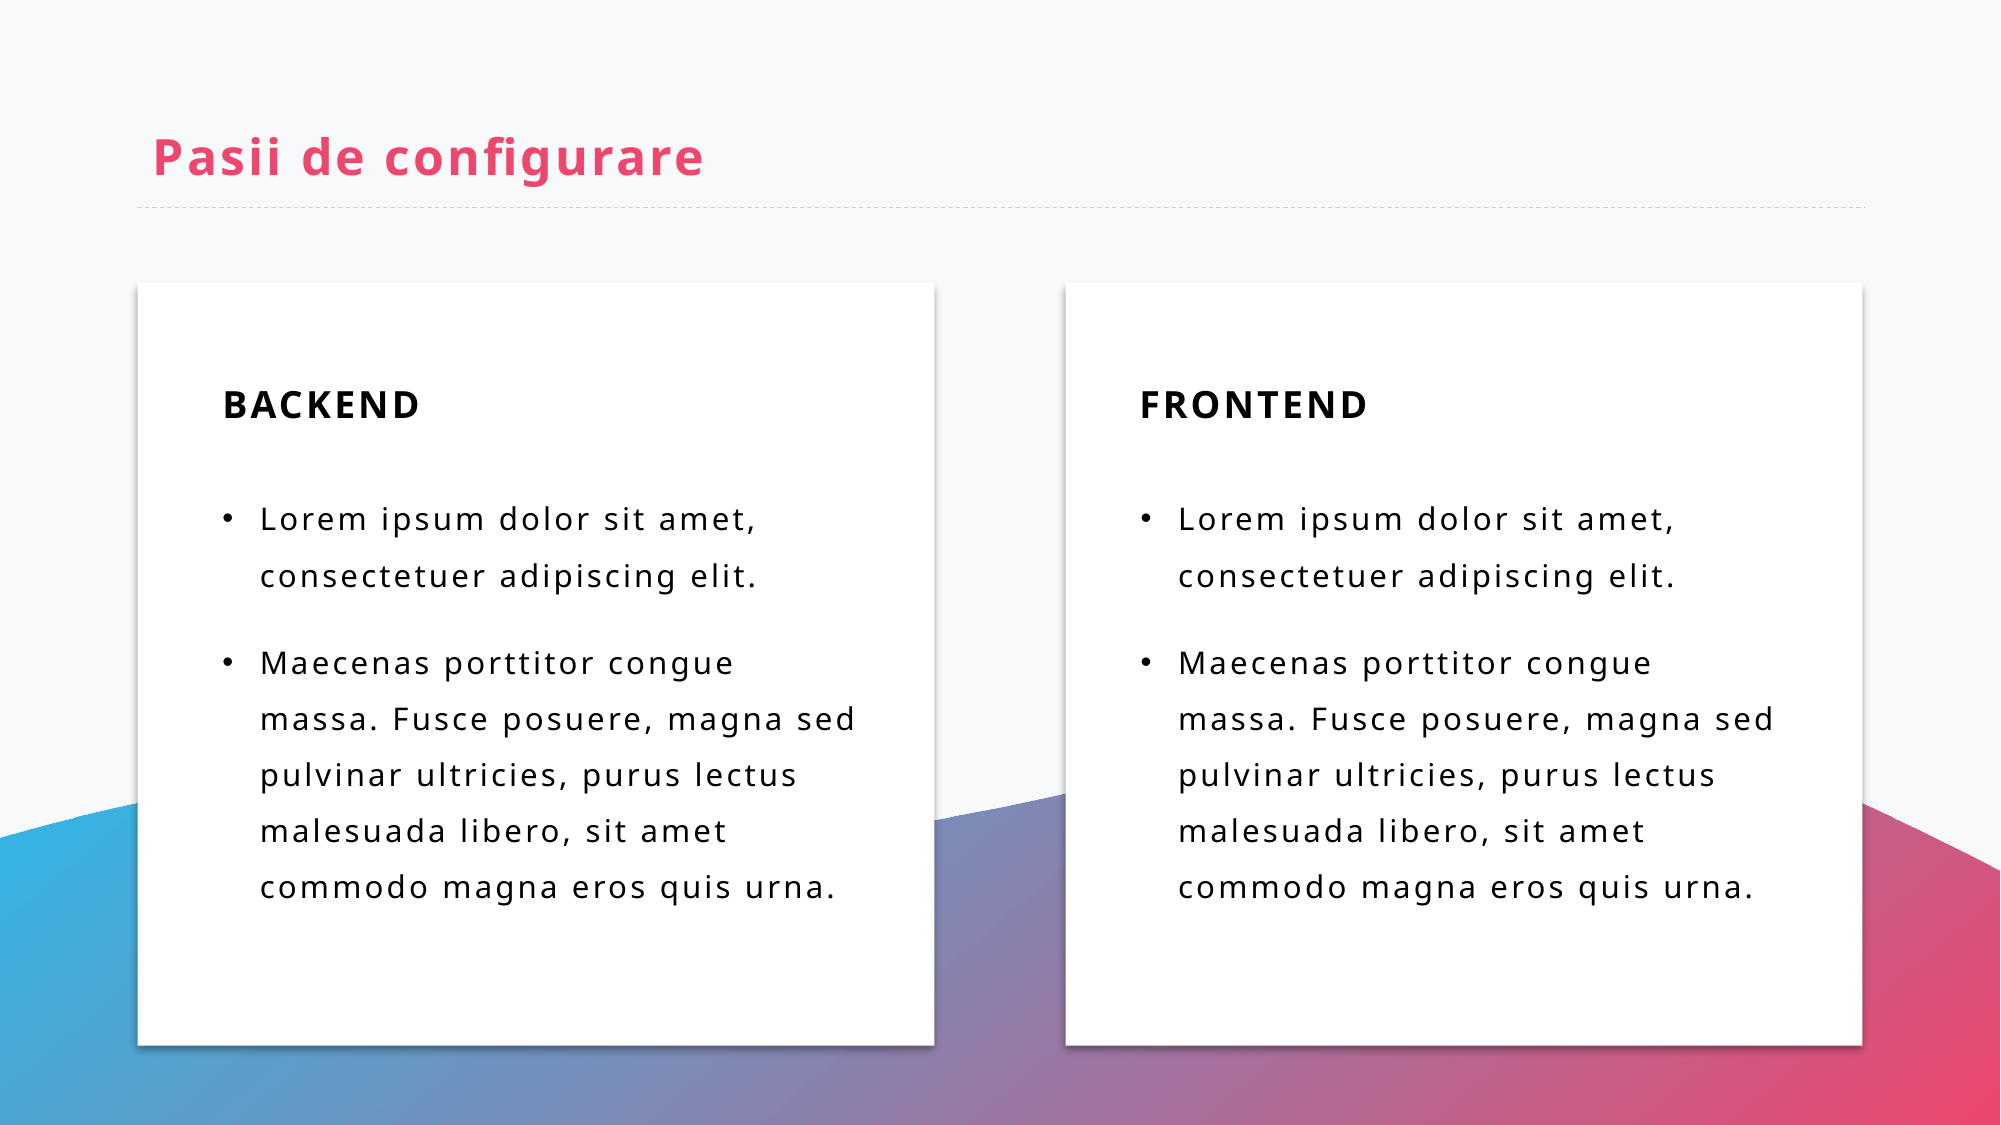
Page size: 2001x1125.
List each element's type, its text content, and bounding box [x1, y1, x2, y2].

list Lorem ipsum dolor sit amet, consectetuer adipiscing elit. Maecenas porttitor congue massa. Fusce posuere, magna sed pulvinar ultricies, purus lectus malesuada libero, sit amet commodo magna eros quis urna. [207, 473, 878, 983]
list Backend [207, 334, 878, 450]
title Pasii de configurare [137, 111, 1863, 208]
list Lorem ipsum dolor sit amet, consectetuer adipiscing elit. Maecenas porttitor congue massa. Fusce posuere, magna sed pulvinar ultricies, purus lectus malesuada libero, sit amet commodo magna eros quis urna. [1125, 473, 1796, 983]
list Frontend [1124, 334, 1795, 450]
